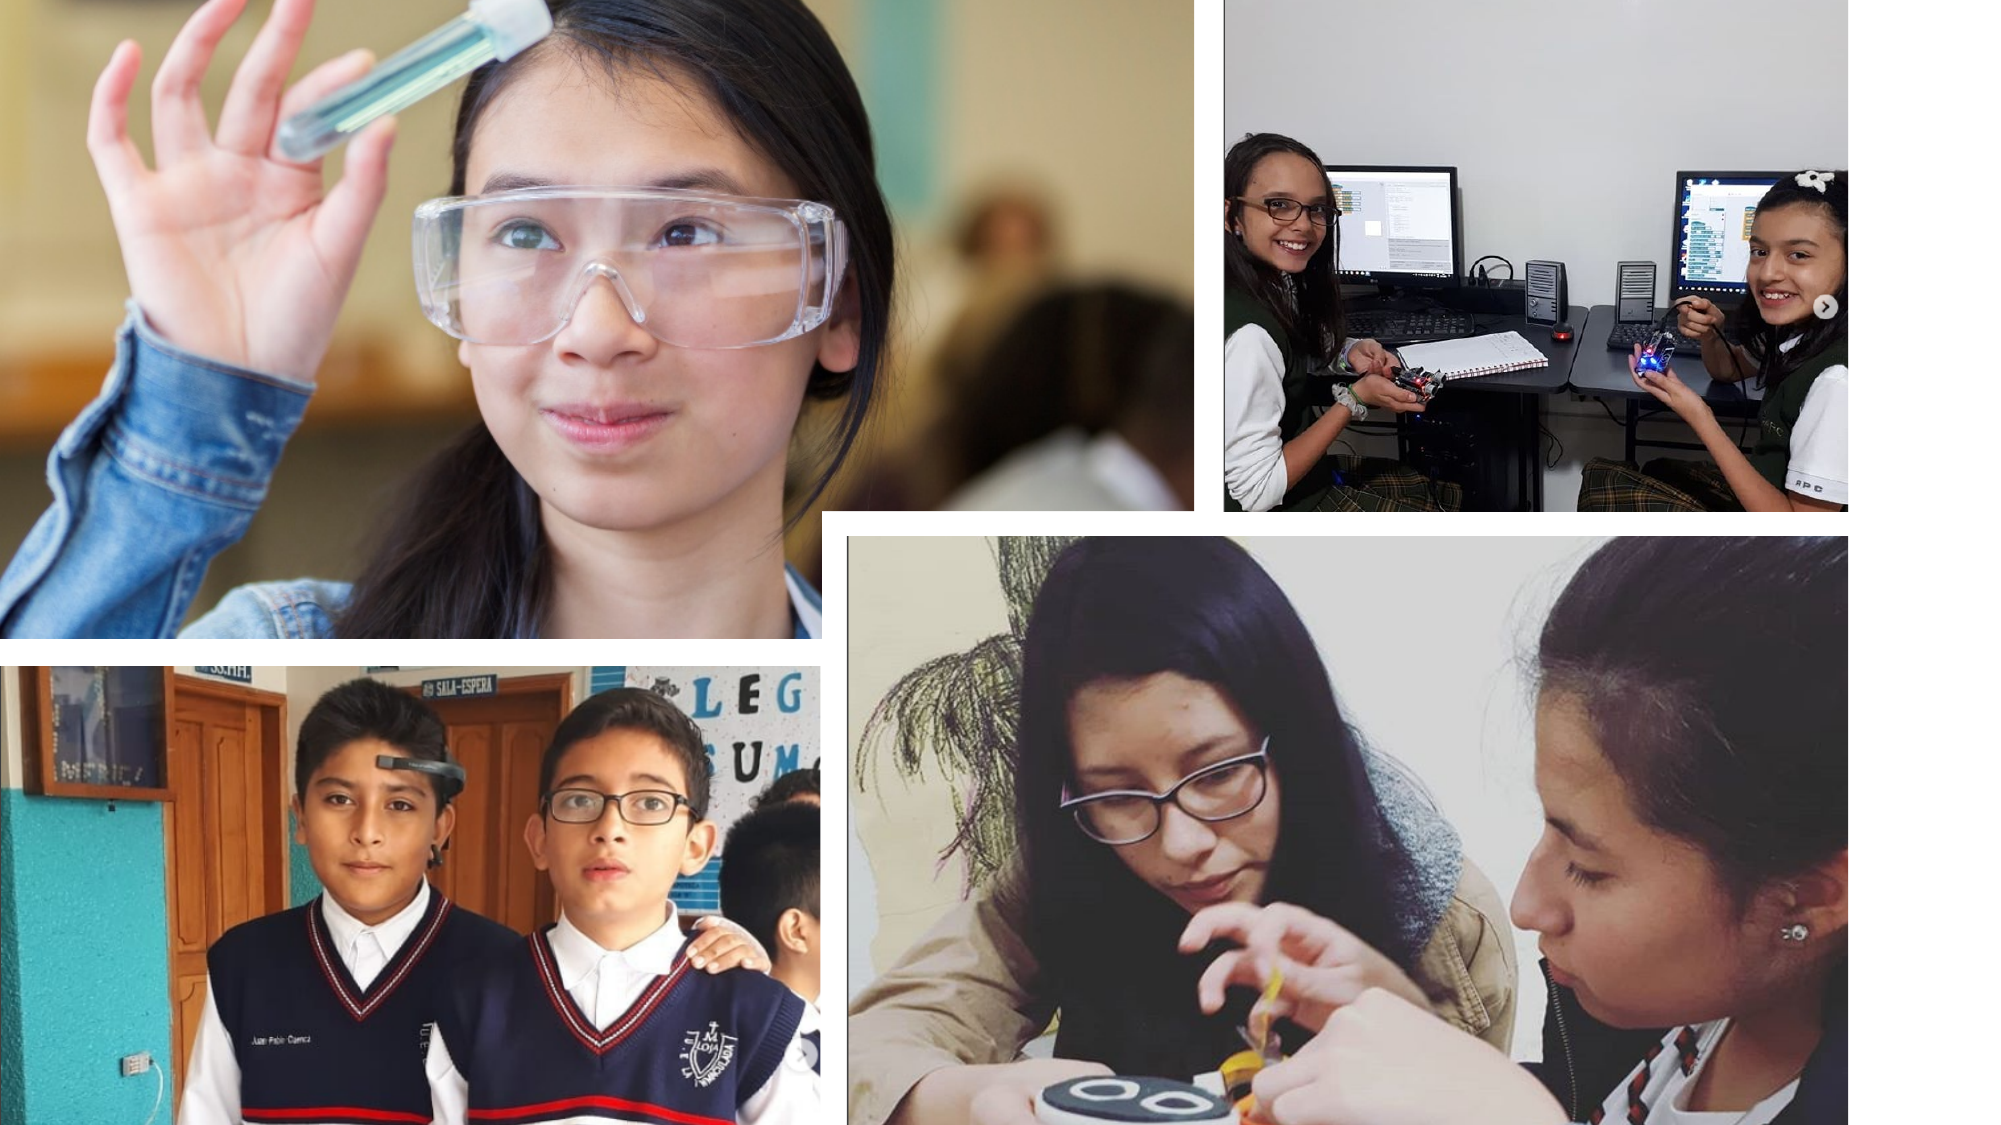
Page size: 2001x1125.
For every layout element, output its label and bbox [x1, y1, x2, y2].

text_box [0, 0, 1849, 1125]
